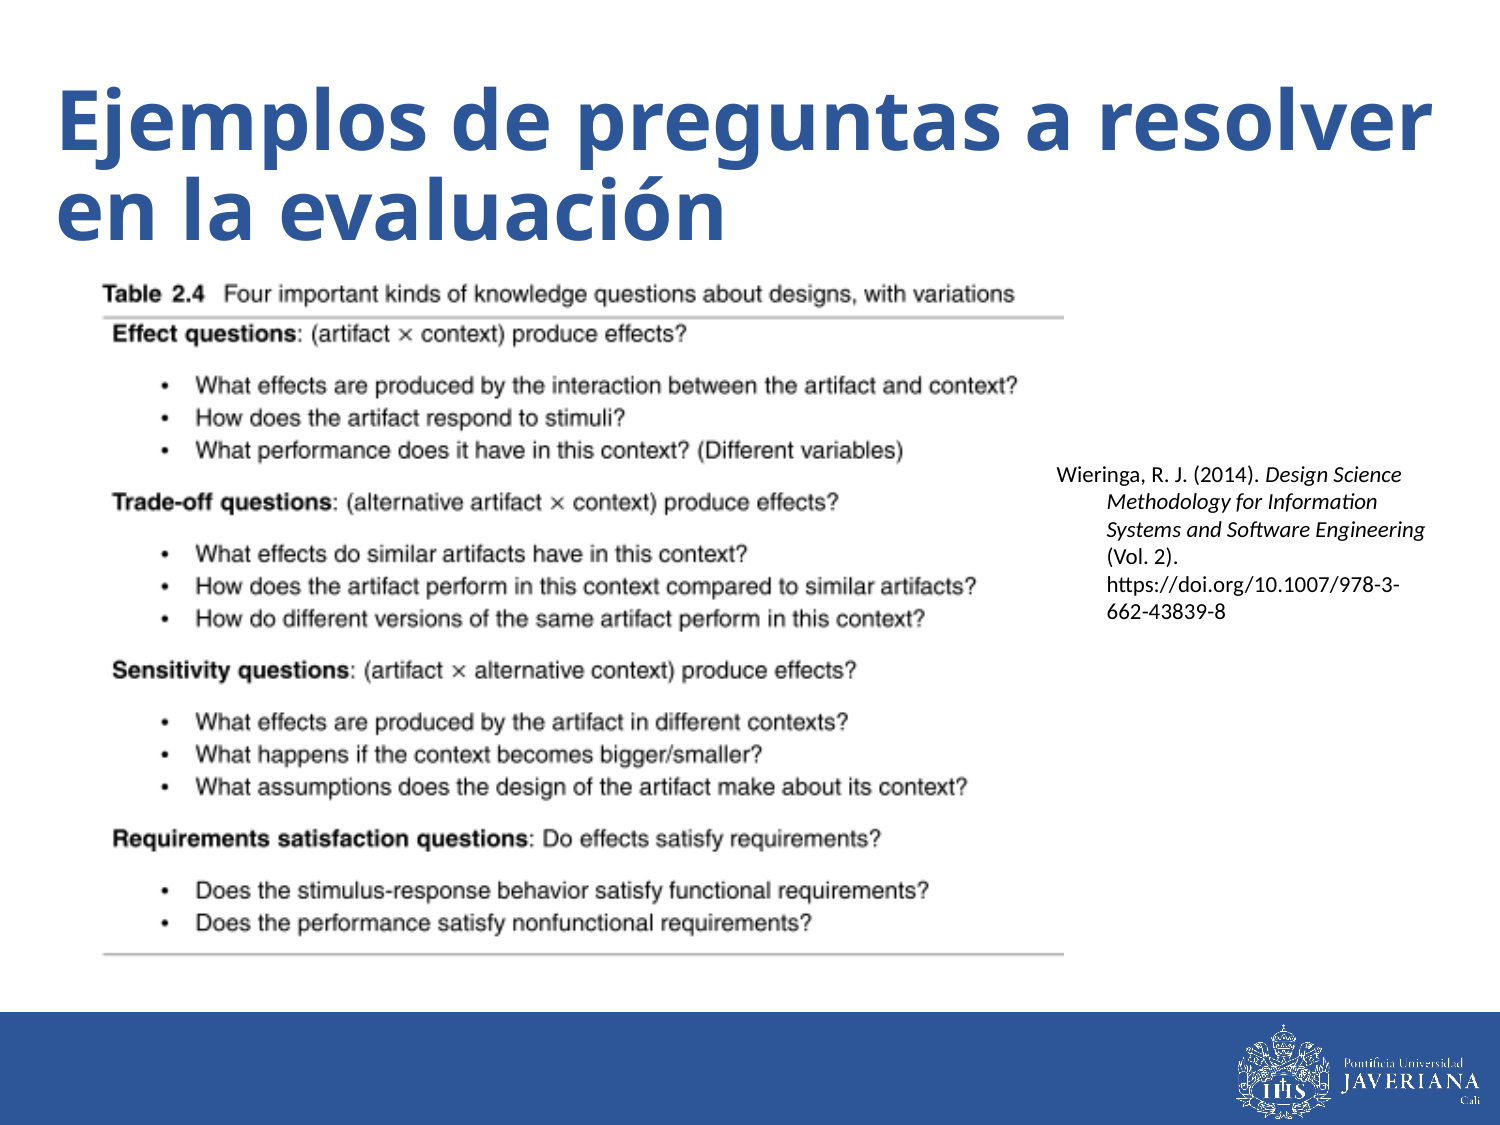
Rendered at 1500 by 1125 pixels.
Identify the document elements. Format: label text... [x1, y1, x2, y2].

title Ejemplos de preguntas a resolver en la evaluación [40, 59, 1464, 278]
picture [80, 254, 1064, 963]
picture [1236, 1024, 1480, 1119]
text_box Wieringa, R. J. (2014). Design Science Methodology for Information Systems and Software Engineering (Vol. 2). https://doi.org/10.1007/978-3-662-43839-8 [1064, 451, 1450, 632]
